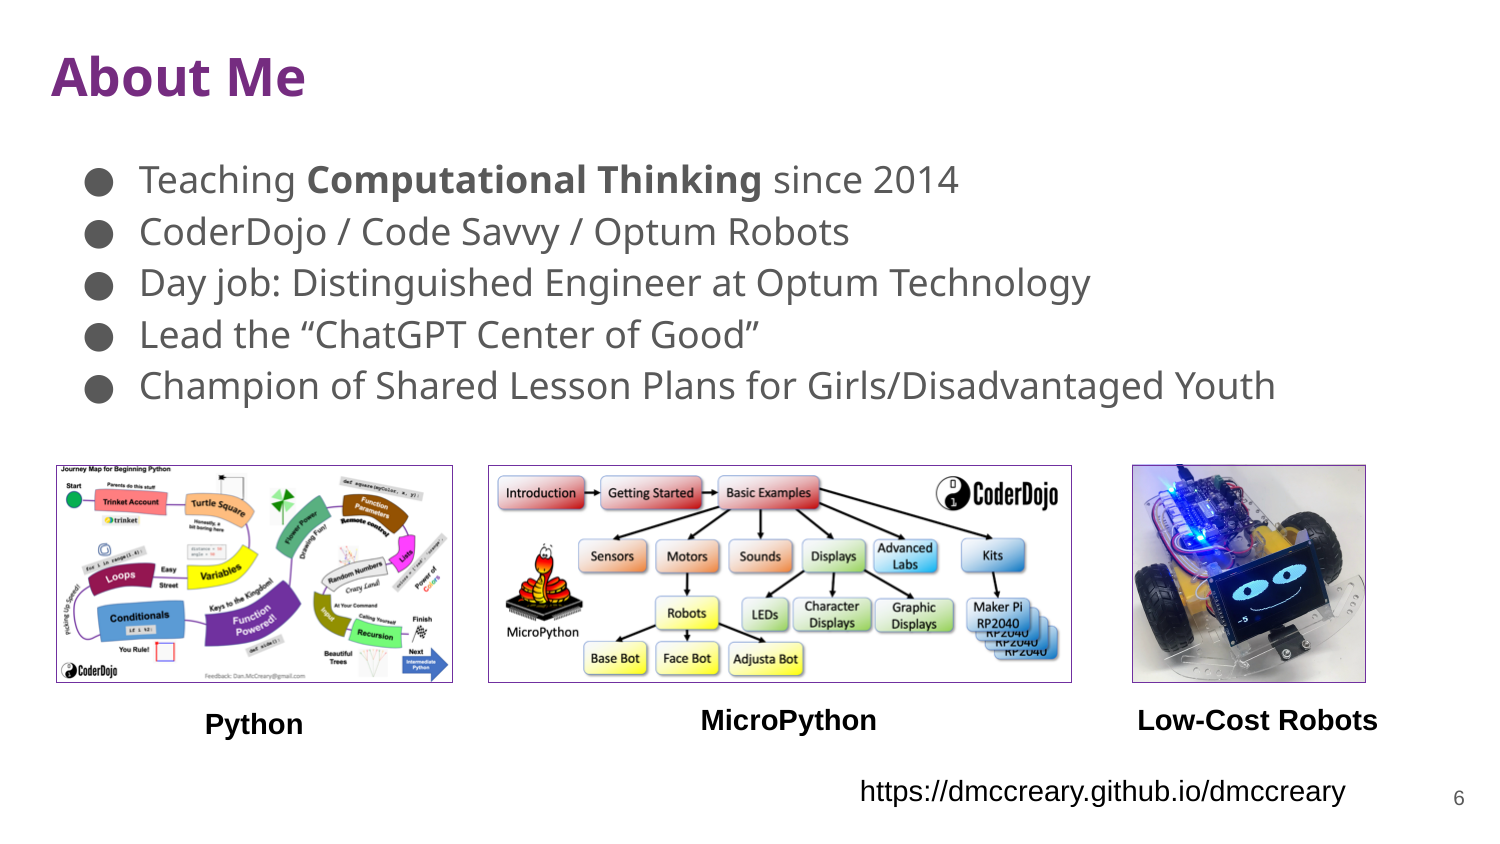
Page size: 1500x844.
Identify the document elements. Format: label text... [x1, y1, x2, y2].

picture [56, 464, 453, 684]
text_box Low-Cost Robots [1122, 694, 1394, 745]
list Teaching Computational Thinking since 2014 CoderDojo / Code Savvy / Optum Robots Day job: Distinguished Engineer at Optum Technology Lead the “ChatGPT Center of Good” Champion of Shared Lesson Plans for Girls/Disadvantaged Youth [48, 133, 1447, 454]
text_box Python [190, 698, 319, 748]
title About Me [36, 28, 414, 123]
picture [487, 464, 1072, 684]
text_box https://dmccreary.github.io/dmccreary [845, 764, 1380, 815]
picture [1132, 464, 1366, 684]
text_box MicroPython [685, 694, 893, 745]
slide_number 6 [1389, 764, 1480, 830]
